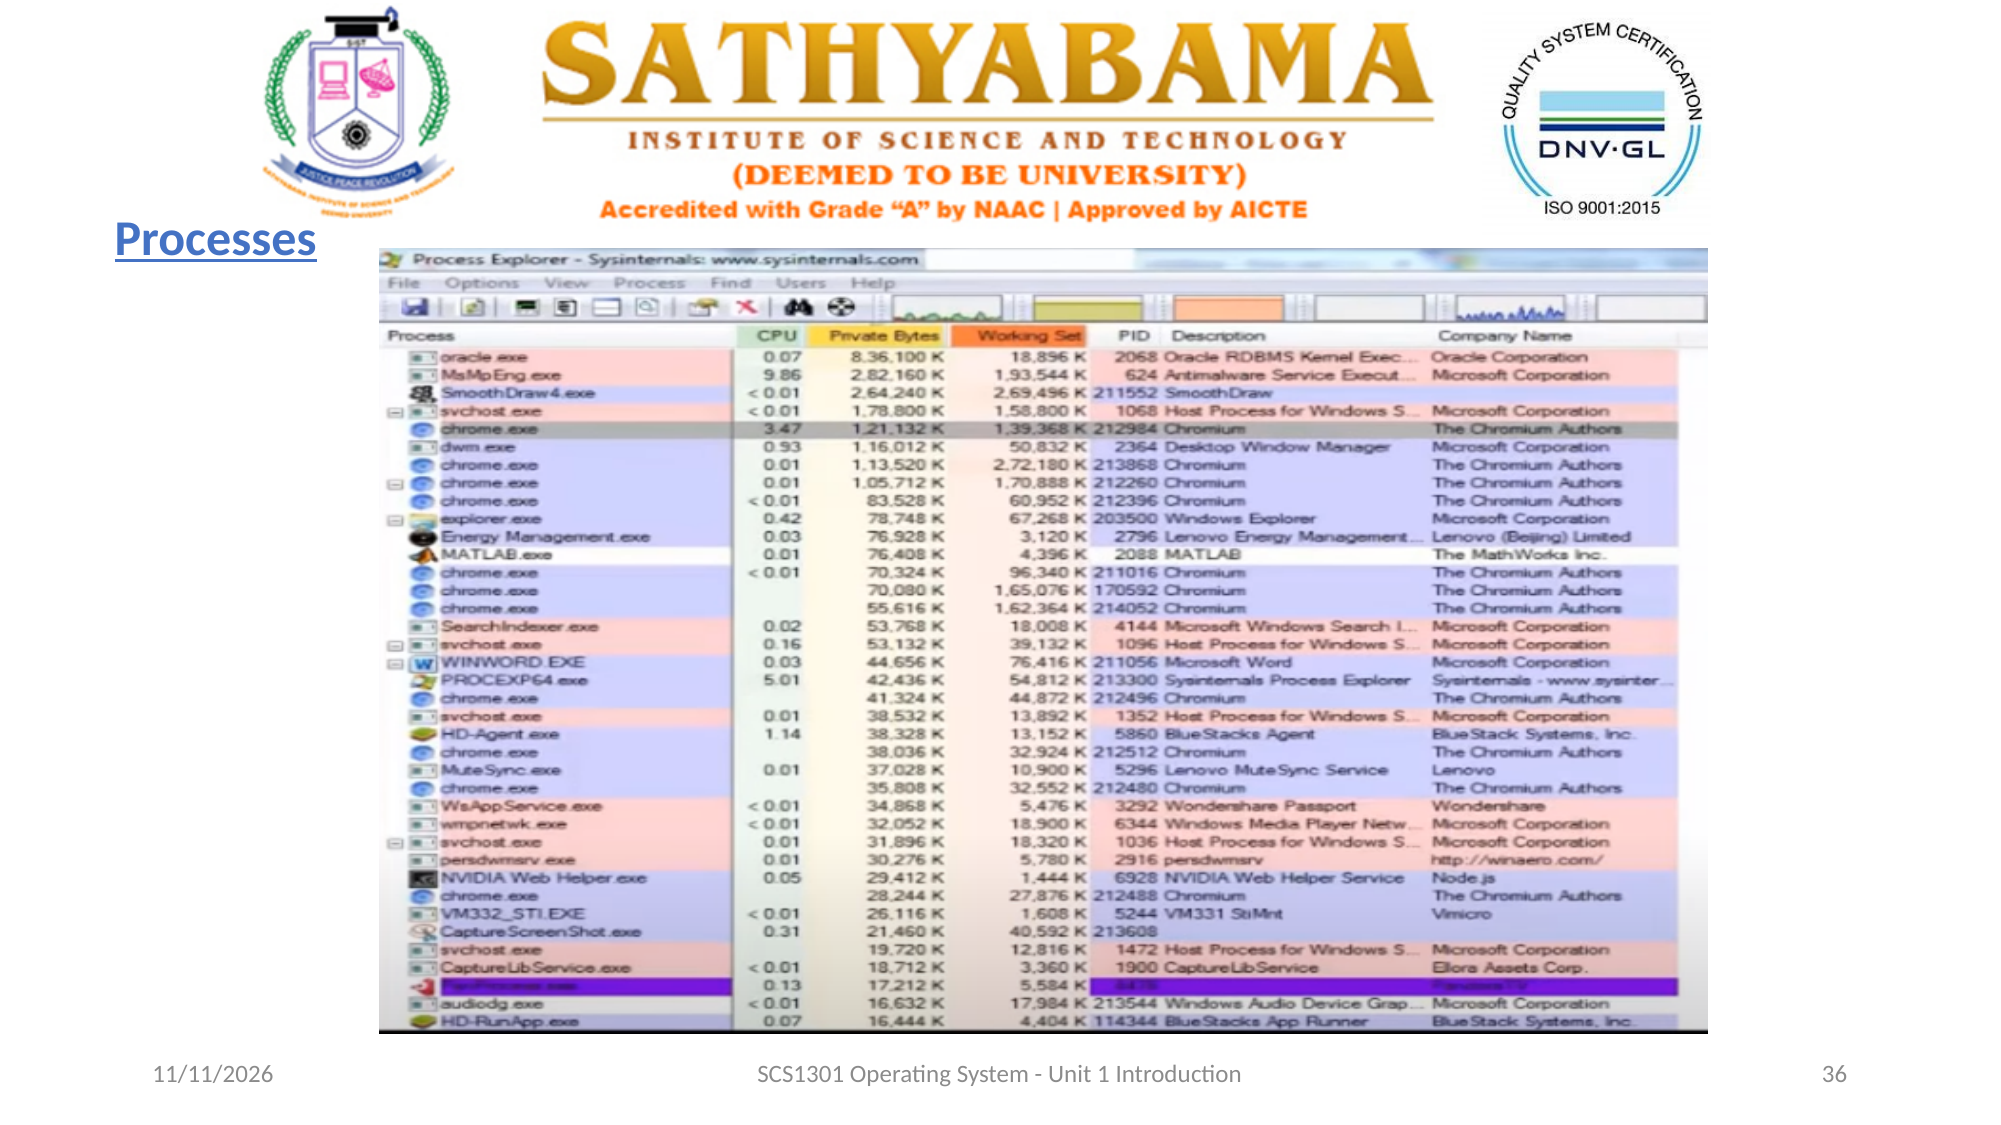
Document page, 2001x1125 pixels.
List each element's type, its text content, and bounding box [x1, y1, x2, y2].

text_box Processes [99, 198, 1968, 333]
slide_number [137, 1042, 588, 1103]
picture [379, 248, 1708, 1034]
slide_number 36 [1412, 1042, 1863, 1103]
picture [1482, 8, 1711, 198]
footer SCS1301 Operating System - Unit 1 Introduction [662, 1042, 1338, 1103]
picture [529, 0, 1446, 198]
picture [248, 3, 469, 198]
